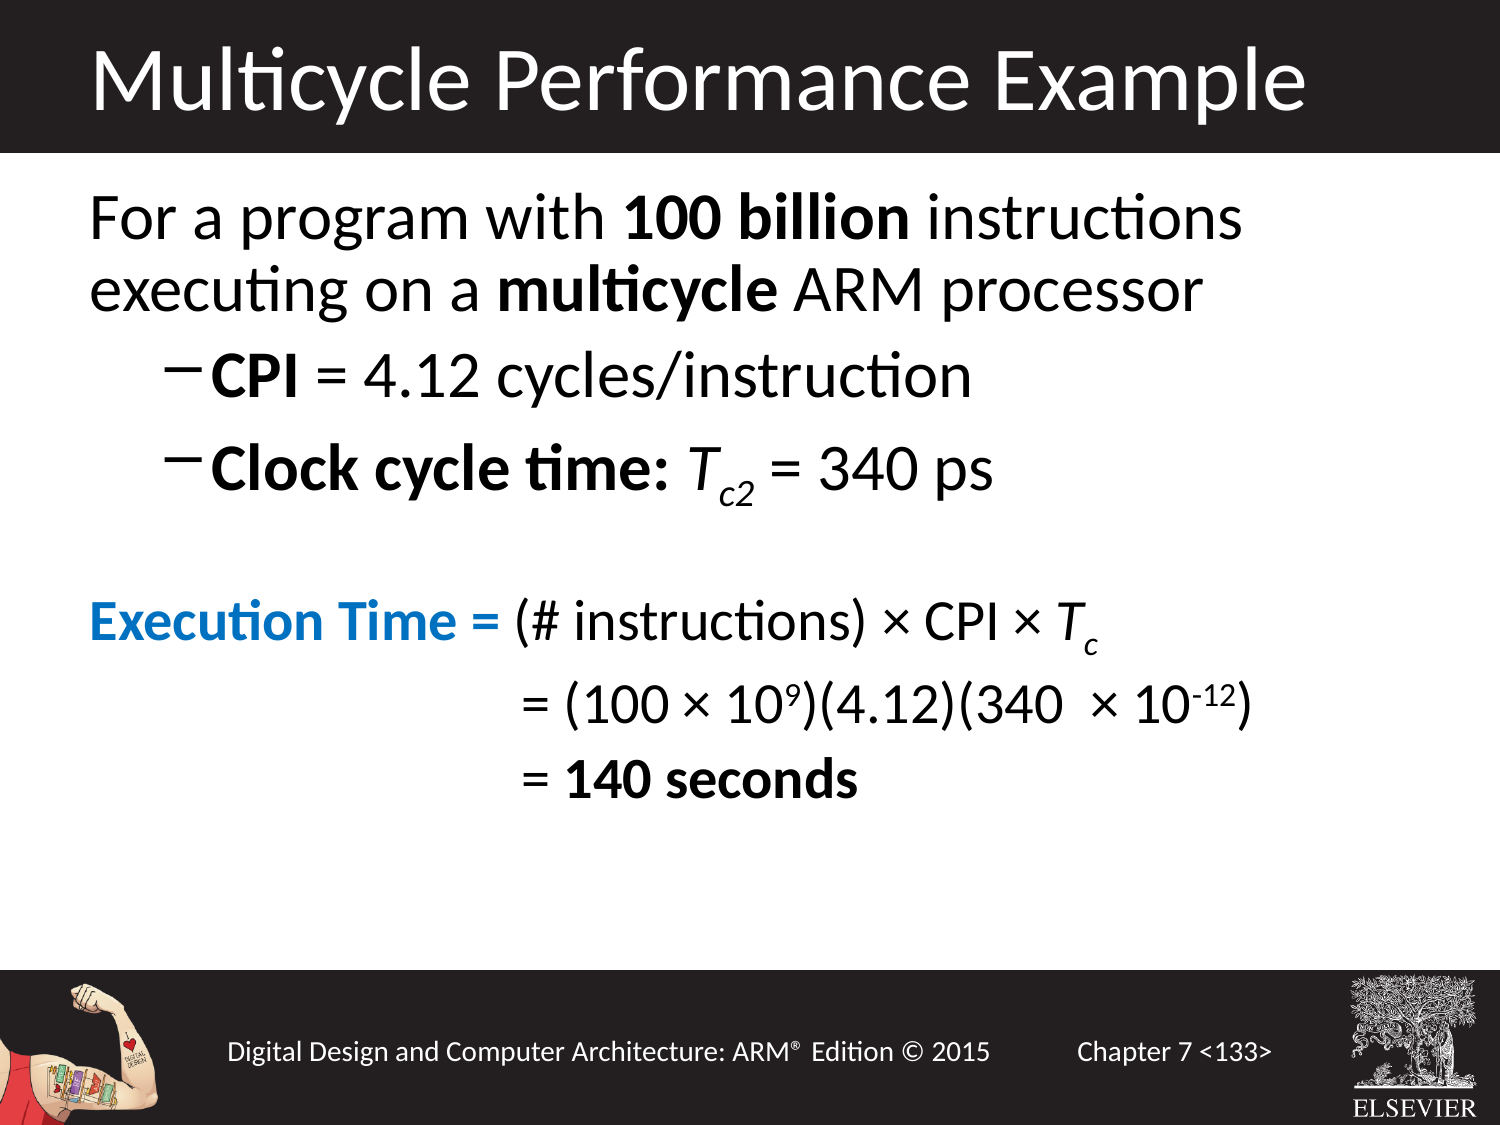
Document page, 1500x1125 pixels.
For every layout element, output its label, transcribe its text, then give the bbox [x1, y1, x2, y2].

picture [0, 979, 163, 1125]
picture [1350, 974, 1477, 1117]
text_box Multicycle Performance Example [75, 11, 1375, 136]
text_box [87, 963, 1413, 1025]
text_box For a program with 100 billion instructions executing on a multicycle ARM processor CPI = 4.12 cycles/instruction Clock cycle time: Tc2 = 340 ps Execution Time = (# instructions) × CPI × Tc = (100 × 109)(4.12)(340 × 10-12) = 140 seconds [74, 174, 1438, 963]
